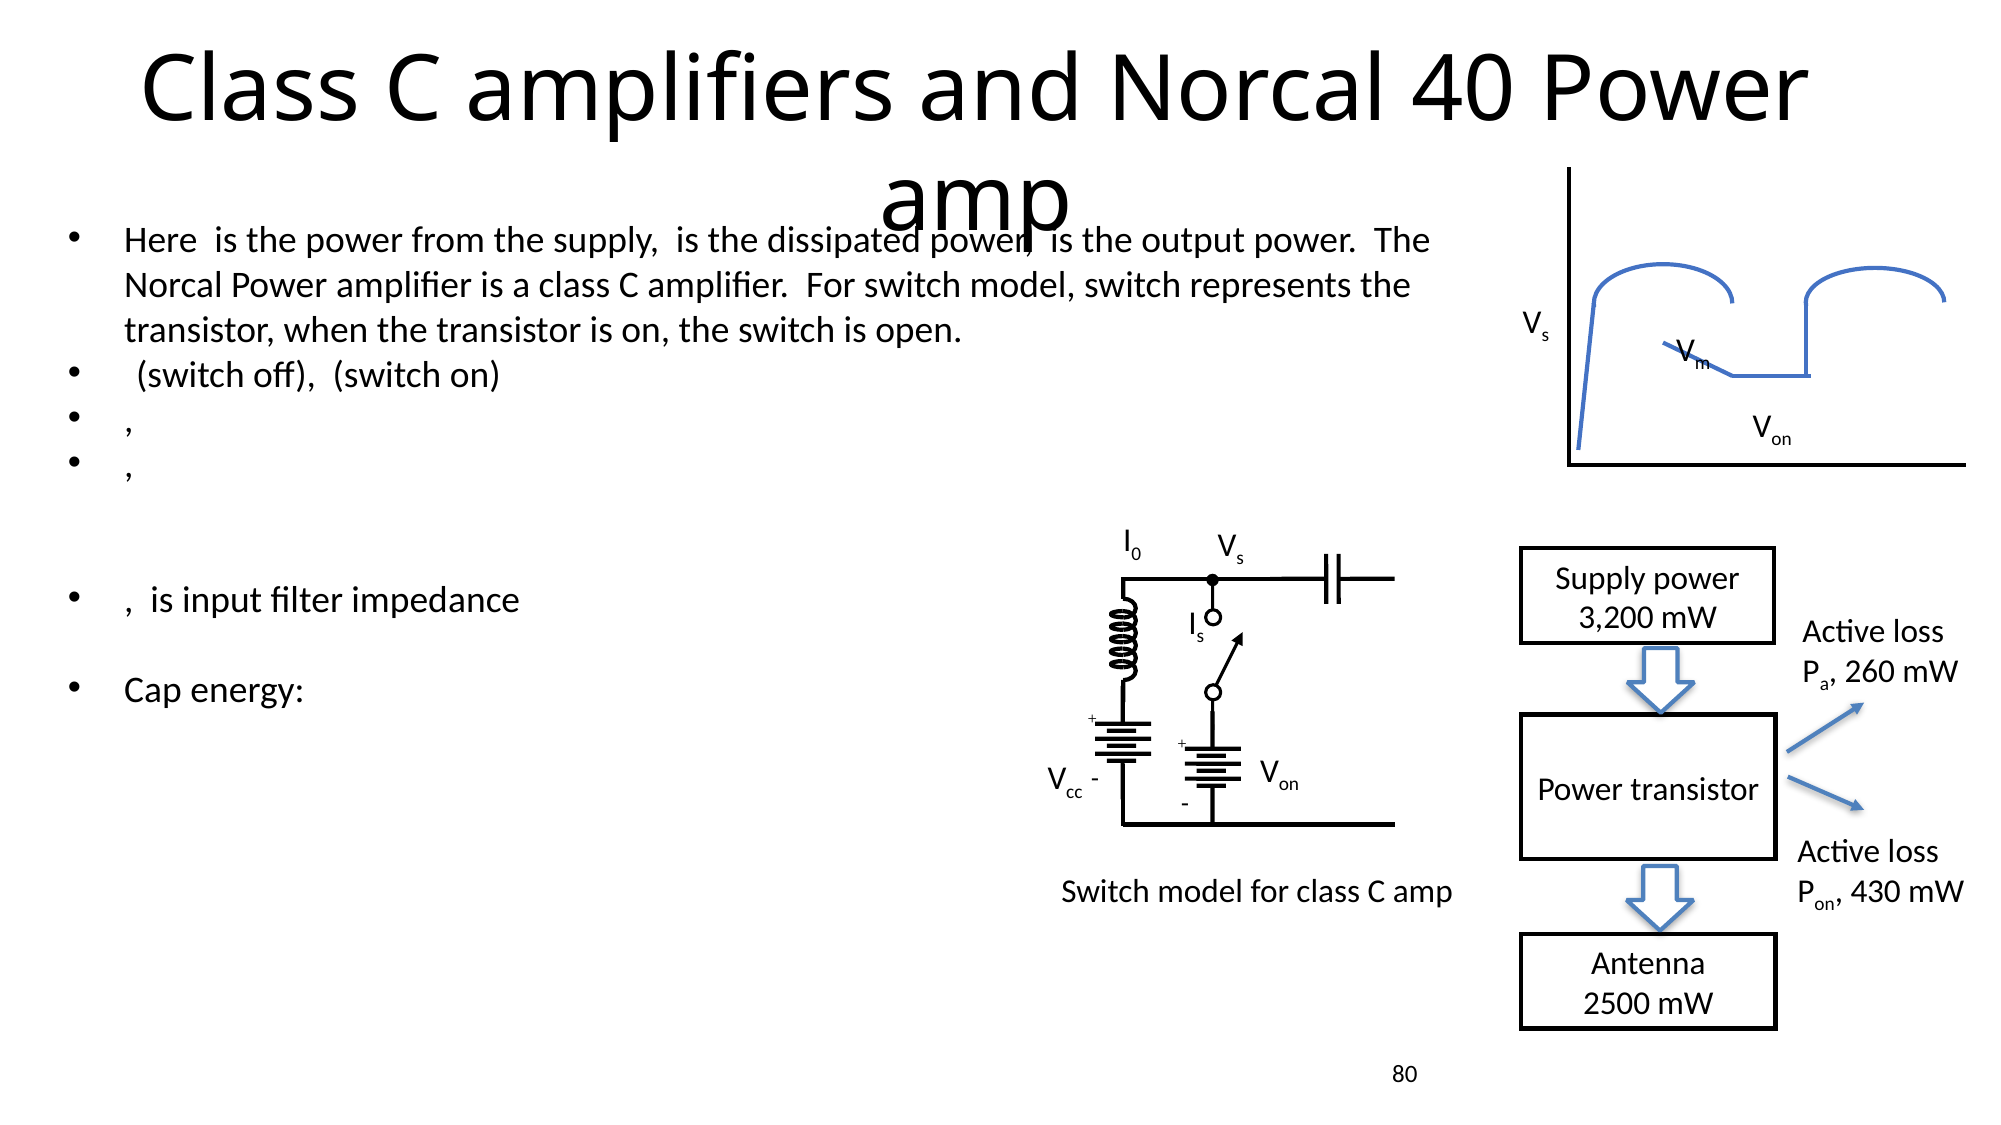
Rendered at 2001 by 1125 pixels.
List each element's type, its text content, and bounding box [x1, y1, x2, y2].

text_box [1032, 511, 1488, 918]
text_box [1521, 548, 1959, 1030]
slide_number 80 [1074, 918, 1425, 1125]
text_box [1507, 166, 1966, 467]
text_box Class C amplifiers and Norcal 40 Power amp [30, 21, 1922, 257]
